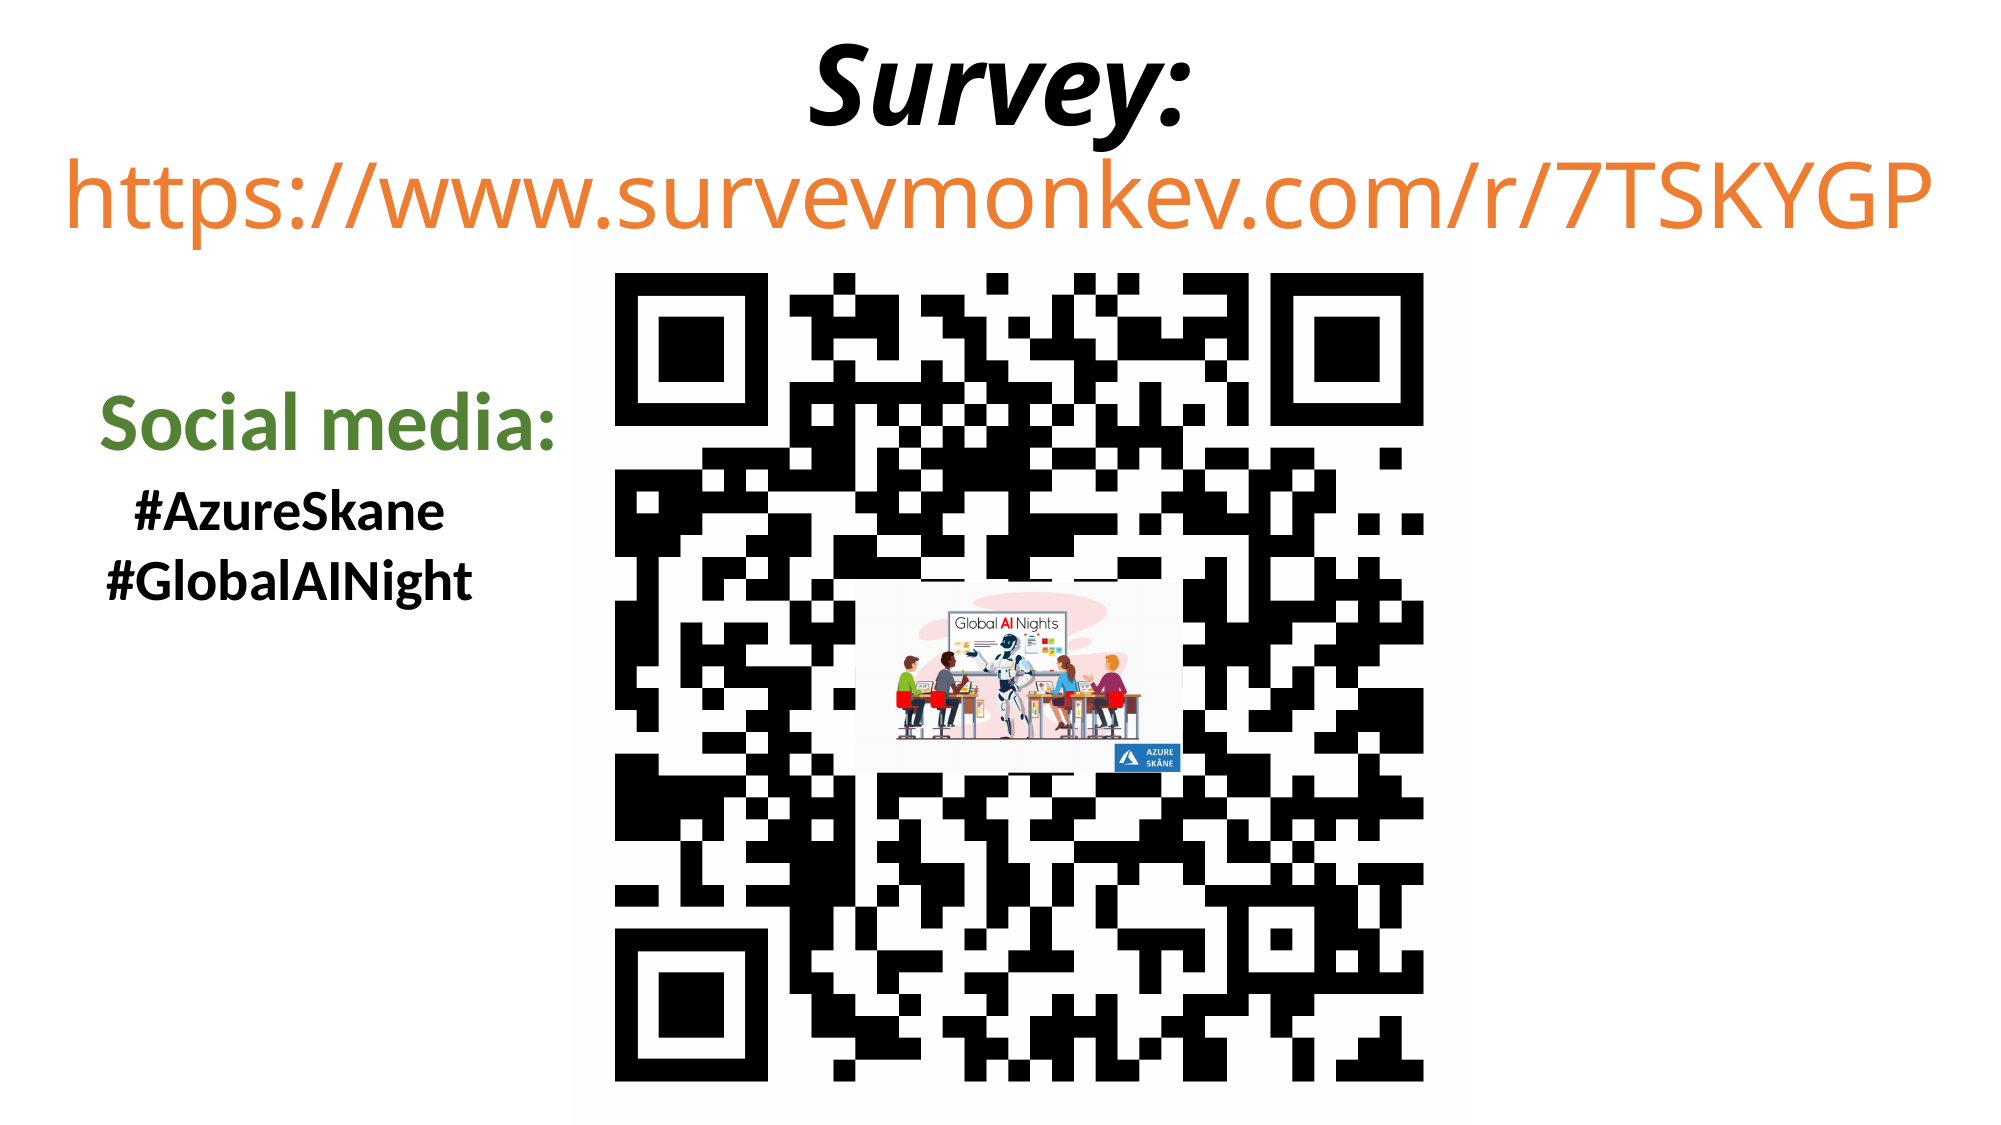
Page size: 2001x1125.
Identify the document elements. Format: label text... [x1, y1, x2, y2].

text_box Social media: [85, 214, 1574, 815]
text_box #AzureSkane #GlobalAINight [85, 465, 496, 620]
text_box Survey: https://www.surveymonkey.com/r/7TSKYGP [42, 20, 1958, 214]
picture [571, 229, 1467, 1125]
